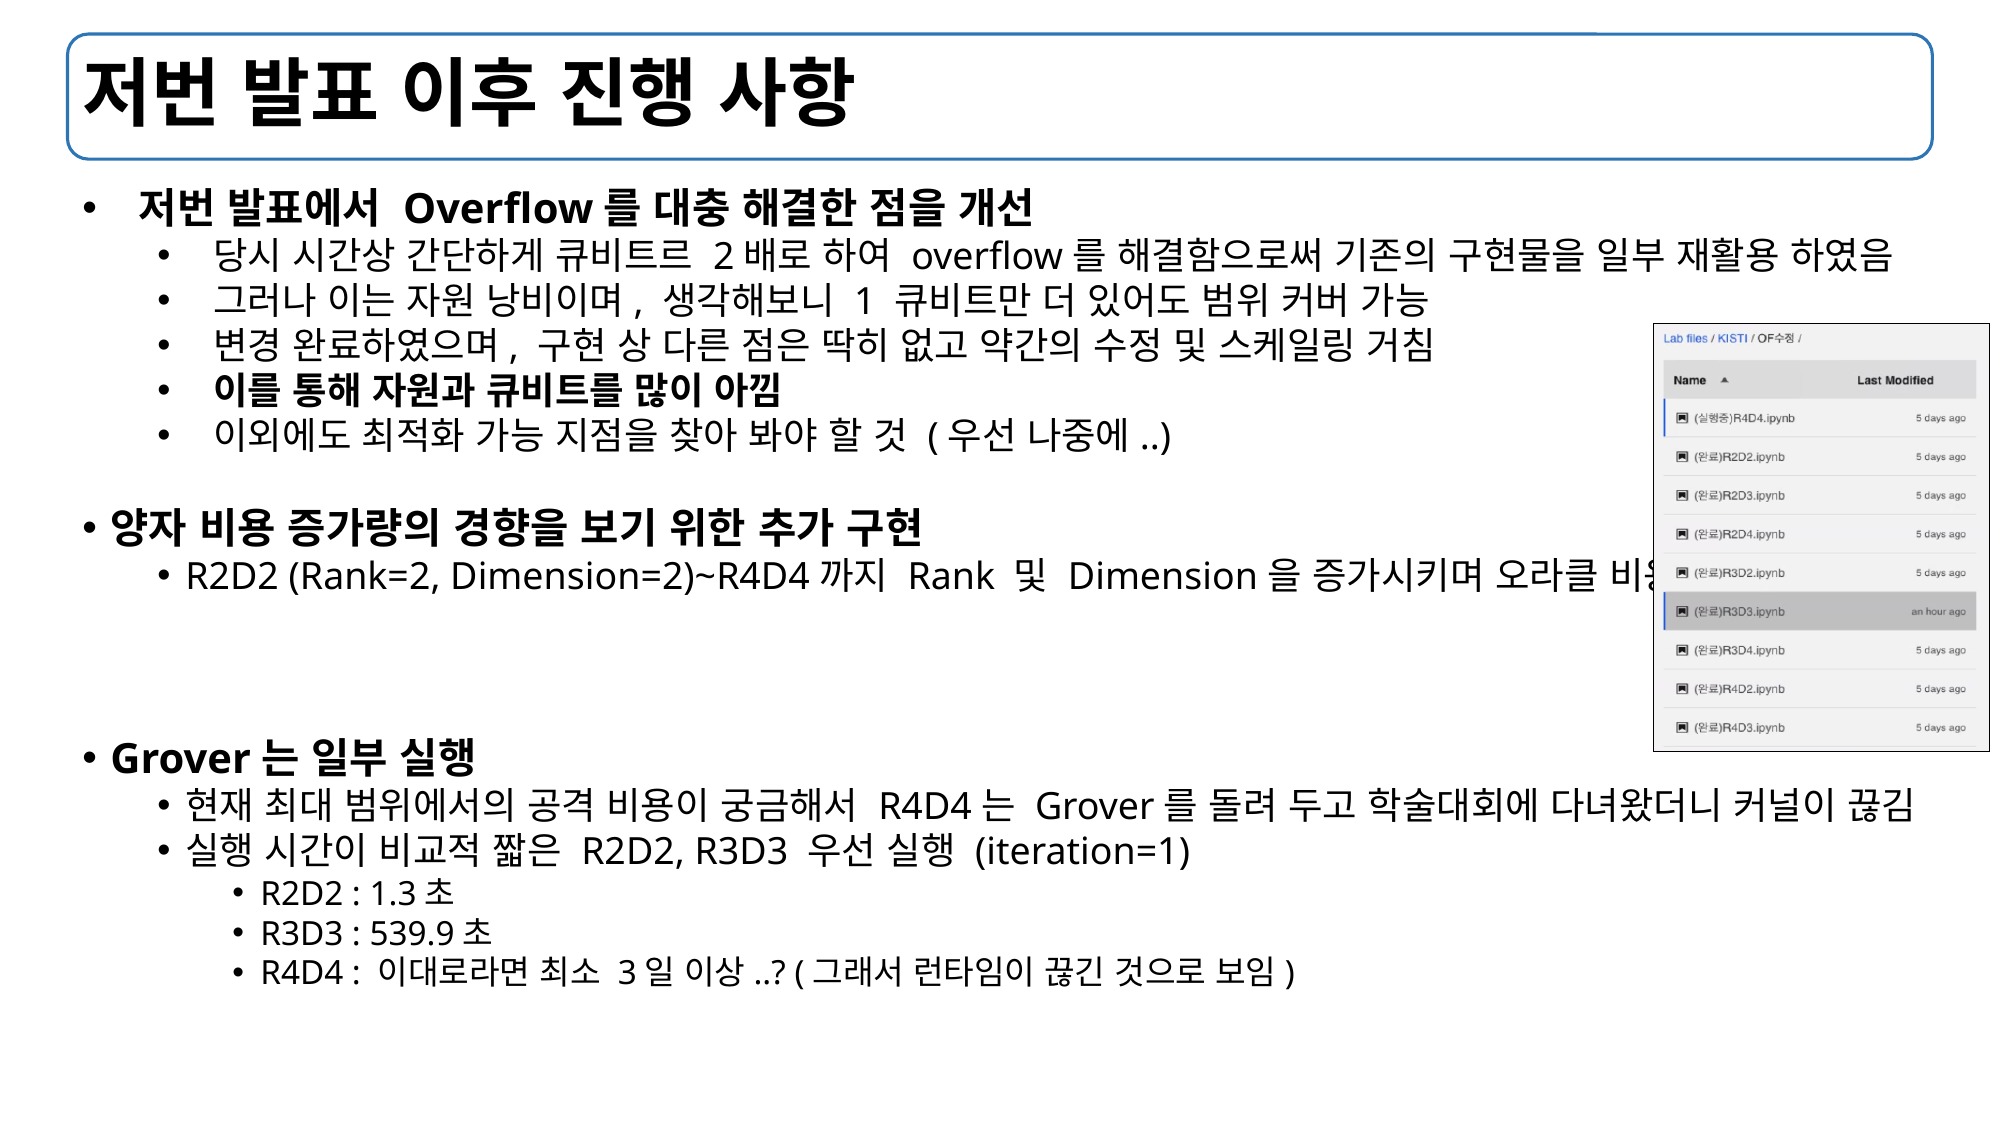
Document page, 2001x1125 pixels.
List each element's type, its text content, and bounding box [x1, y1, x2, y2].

text_box 저번 발표에서 Overflow를 대충 해결한 점을 개선 당시 시간상 간단하게 큐비트르 2배로 하여 overflow를 해결함으로써 기존의 구현물을 일부 재활용 하였음 그러나 이는 자원 낭비이며, 생각해보니 1 큐비트만 더 있어도 범위 커버 가능 변경 완료하였으며, 구현 상 다른 점은 딱히 없고 약간의 수정 및 스케일링 거침 이를 통해 자원과 큐비트를 많이 아낌 이외에도 최적화 가능 지점을 찾아 봐야 할 것 (우선 나중에..) 양자 비용 증가량의 경향을 보기 위한 추가 구현 R2D2 (Rank=2, Dimension=2)~R4D4까지 Rank 및 Dimension을 증가시키며 오라클 비용 측정 Grover는 일부 실행 현재 최대 범위에서의 공격 비용이 궁금해서 R4D4는 Grover를 돌려 두고 학술대회에 다녀왔더니 커널이 끊김 실행 시간이 비교적 짧은 R2D2, R3D3 우선 실행 (iteration=1) R2D2 : 1.3초 R3D3 : 539.9초 R4D4 : 이대로라면 최소 3일 이상..? (그래서 런타임이 끊긴 것으로 보임) [67, 174, 1933, 1000]
picture [1653, 323, 1990, 752]
title 저번 발표 이후 진행 사항 [67, 34, 1933, 160]
